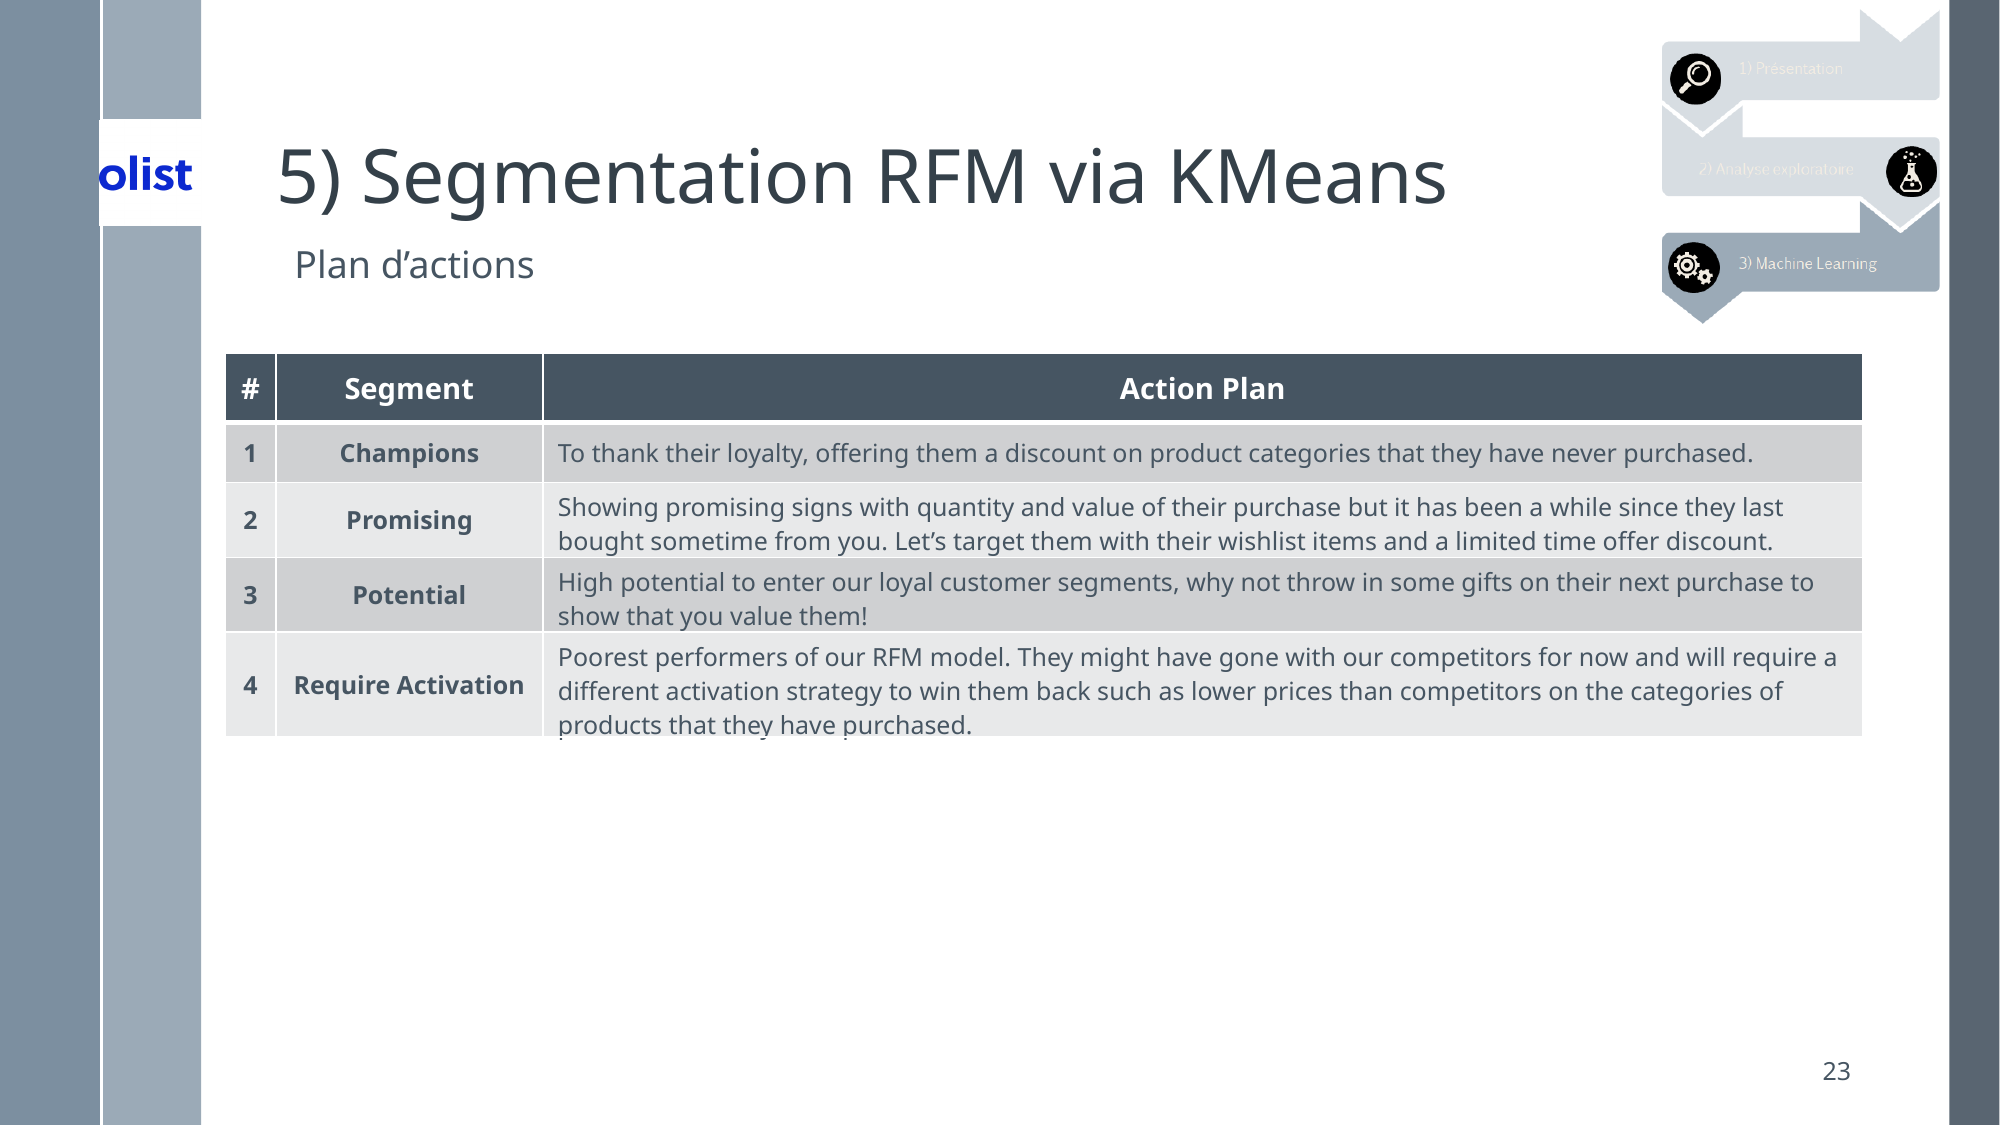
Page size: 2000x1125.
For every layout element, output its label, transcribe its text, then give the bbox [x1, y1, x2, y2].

table_header # [226, 354, 275, 420]
table_cell 1 [226, 425, 275, 482]
picture [99, 120, 202, 226]
table_cell Require Activation [277, 633, 542, 736]
table_cell 3 [226, 558, 275, 631]
table_cell Potential [277, 558, 542, 631]
table_header Segment [277, 354, 542, 420]
table_cell To thank their loyalty, offering them a discount on product categories that they have never purchased. [544, 425, 1862, 482]
picture [1662, 9, 1940, 325]
text_box Plan d’actions [279, 233, 1400, 293]
table_cell High potential to enter our loyal customer segments, why not throw in some gifts on their next purchase to show that you value them! [544, 558, 1862, 631]
table_cell Poorest performers of our RFM model. They might have gone with our competitors for now and will require a different activation strategy to win them back such as lower prices than competitors on the categories of products that they have purchased. [544, 633, 1862, 736]
table_cell Showing promising signs with quantity and value of their purchase but it has been a while since they last bought sometime from you. Let’s target them with their wishlist items and a limited time offer discount. [544, 483, 1862, 557]
table_cell Promising [277, 483, 542, 557]
table_cell 4 [226, 633, 275, 736]
table_cell 2 [226, 483, 275, 557]
table_cell Champions [277, 425, 542, 482]
table_header Action Plan [544, 354, 1862, 420]
title 5) Segmentation RFM via KMeans [261, 24, 1662, 228]
slide_number 23 [1766, 1042, 1867, 1103]
